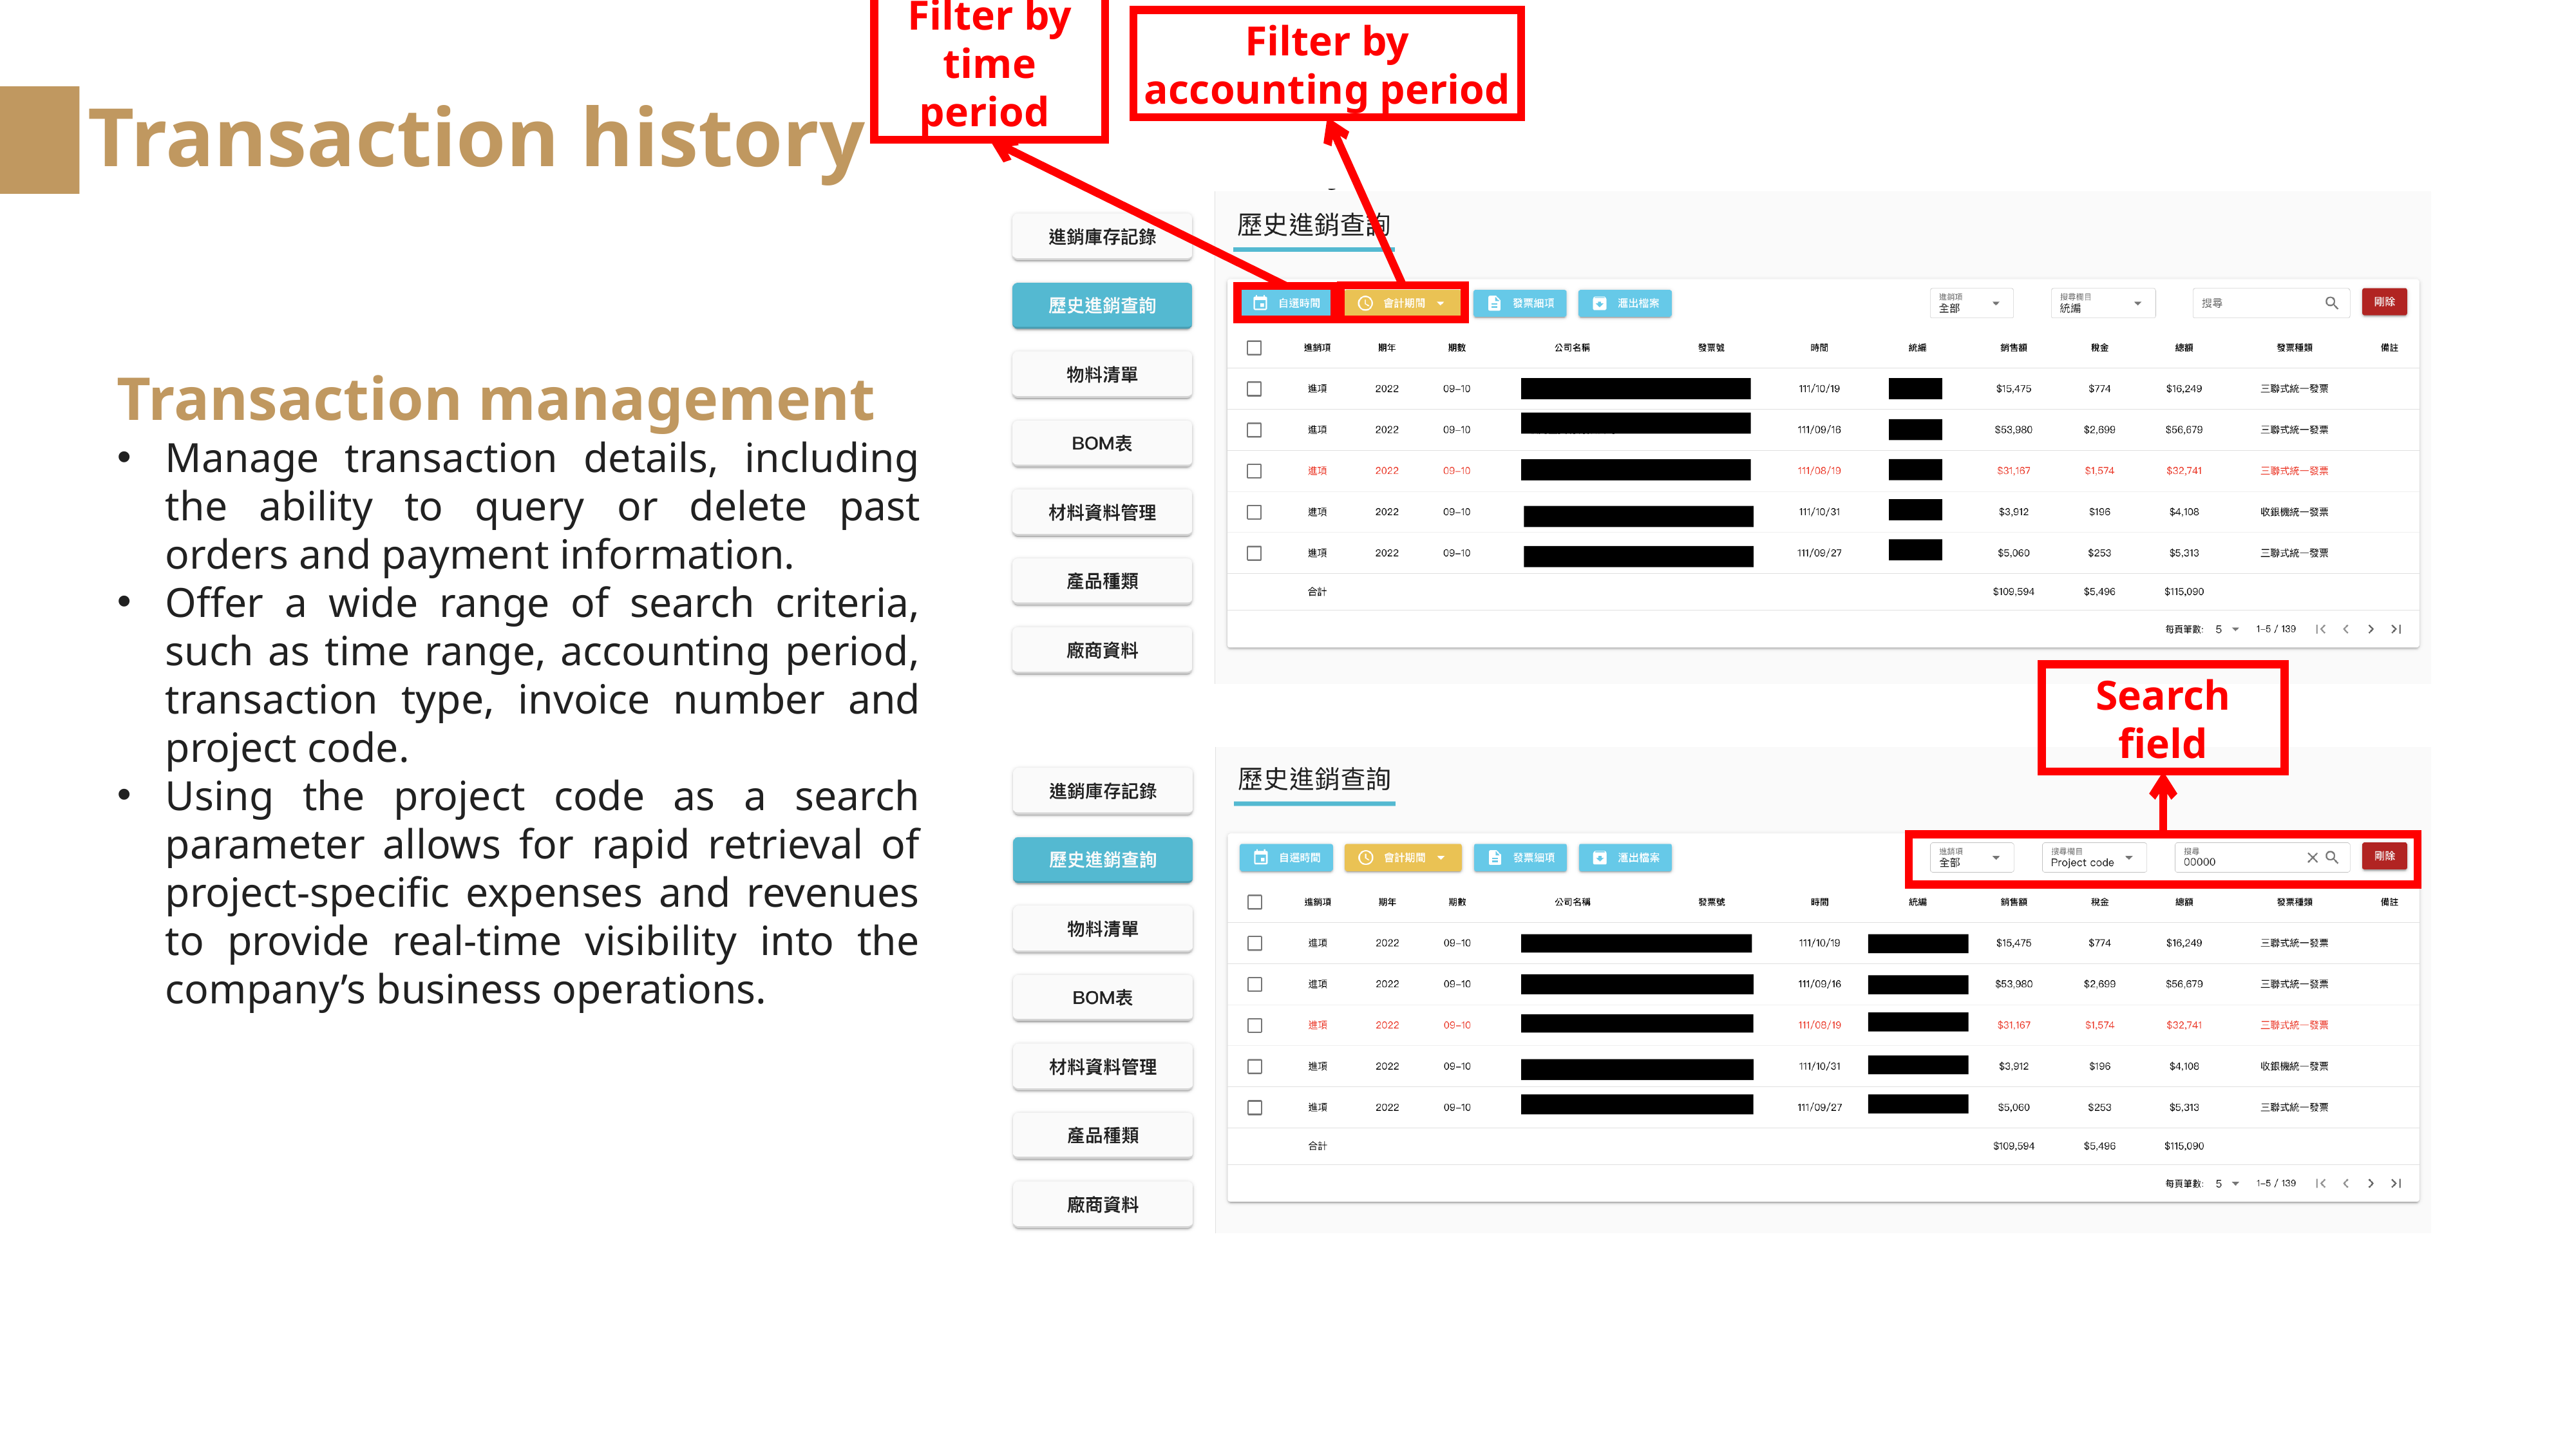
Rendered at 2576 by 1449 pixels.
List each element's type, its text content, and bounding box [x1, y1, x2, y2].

text_box [0, 86, 80, 194]
picture [990, 747, 2432, 1233]
text_box Filter by time period [874, 0, 1106, 140]
picture [990, 189, 2432, 684]
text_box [989, 116, 1287, 287]
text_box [1327, 117, 1403, 286]
text_box Search field [2041, 684, 2285, 747]
text_box Transaction management Manage transaction details, including the ability to query or delete past orders and payment information. Offer a wide range of search criteria, such as time range, accounting period, transaction type, invoice number and project code. Using the project code as a search parameter allows for rapid retrieval of project-specific expenses and revenues to provide real-time visibility into the company’s business operations. [111, 355, 926, 1017]
text_box Transaction history [82, 91, 871, 189]
text_box Filter by accounting period [1133, 10, 1522, 118]
